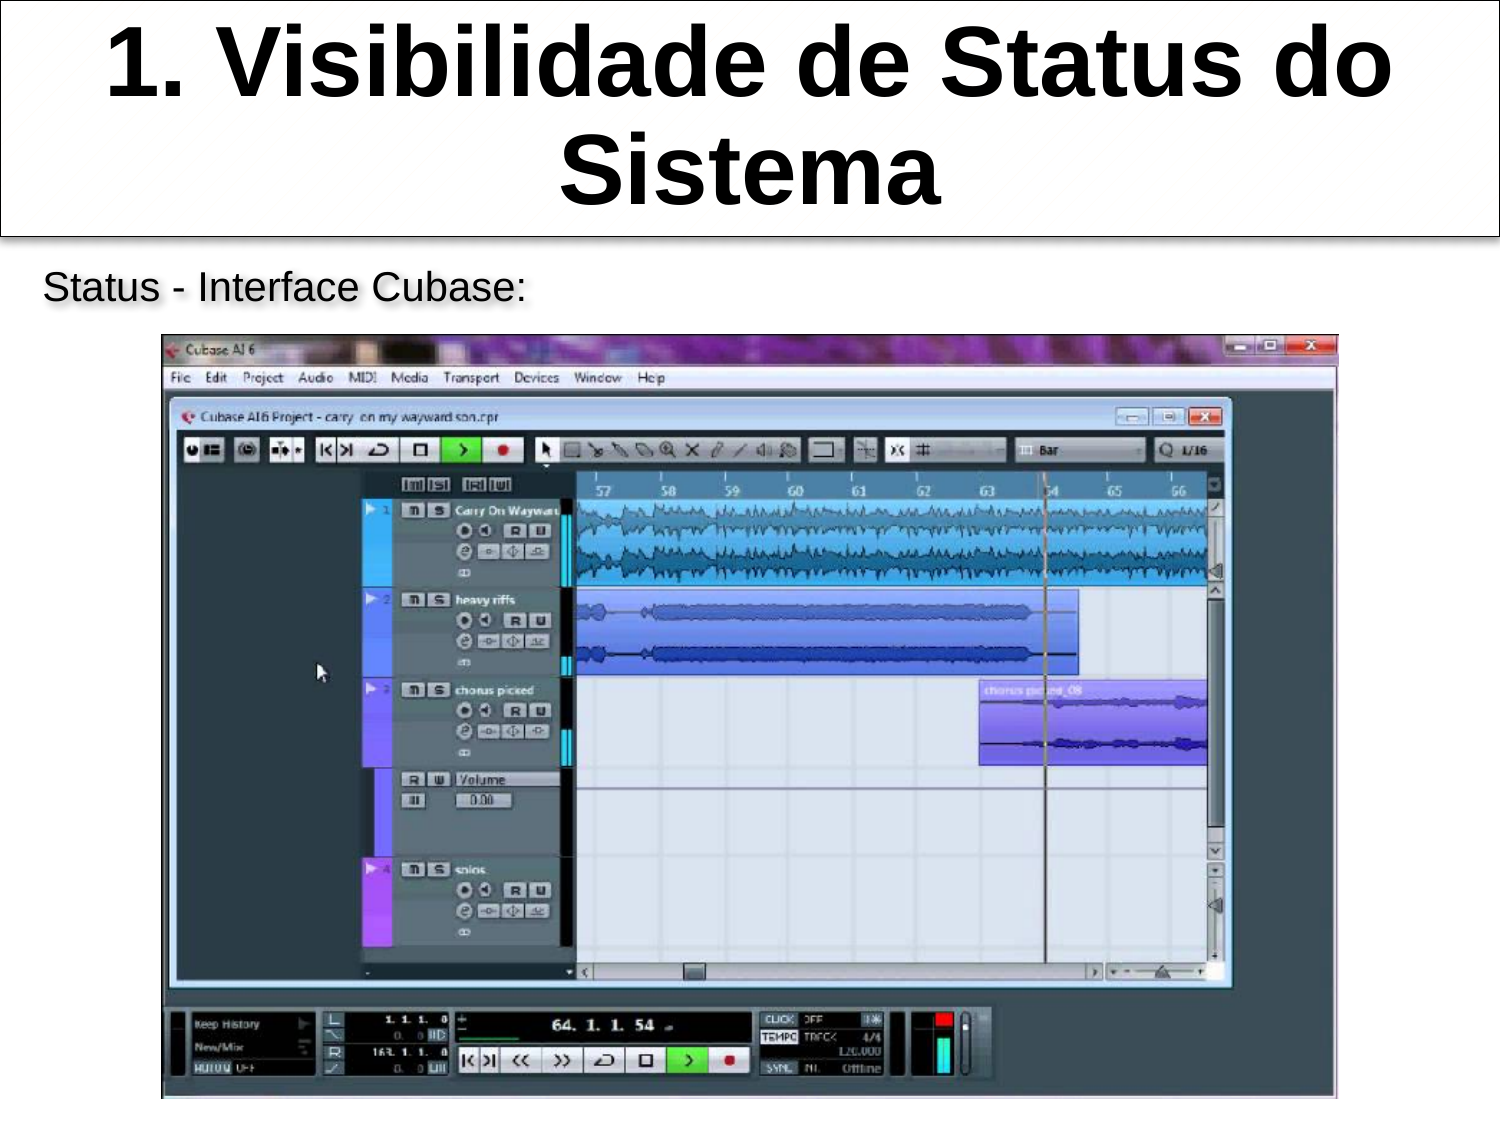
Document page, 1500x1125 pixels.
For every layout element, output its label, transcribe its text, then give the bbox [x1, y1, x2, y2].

title 1. Visibilidade de Status do Sistema [0, 0, 1500, 237]
picture [161, 334, 1339, 1099]
text_box Status - Interface Cubase: [27, 252, 543, 318]
